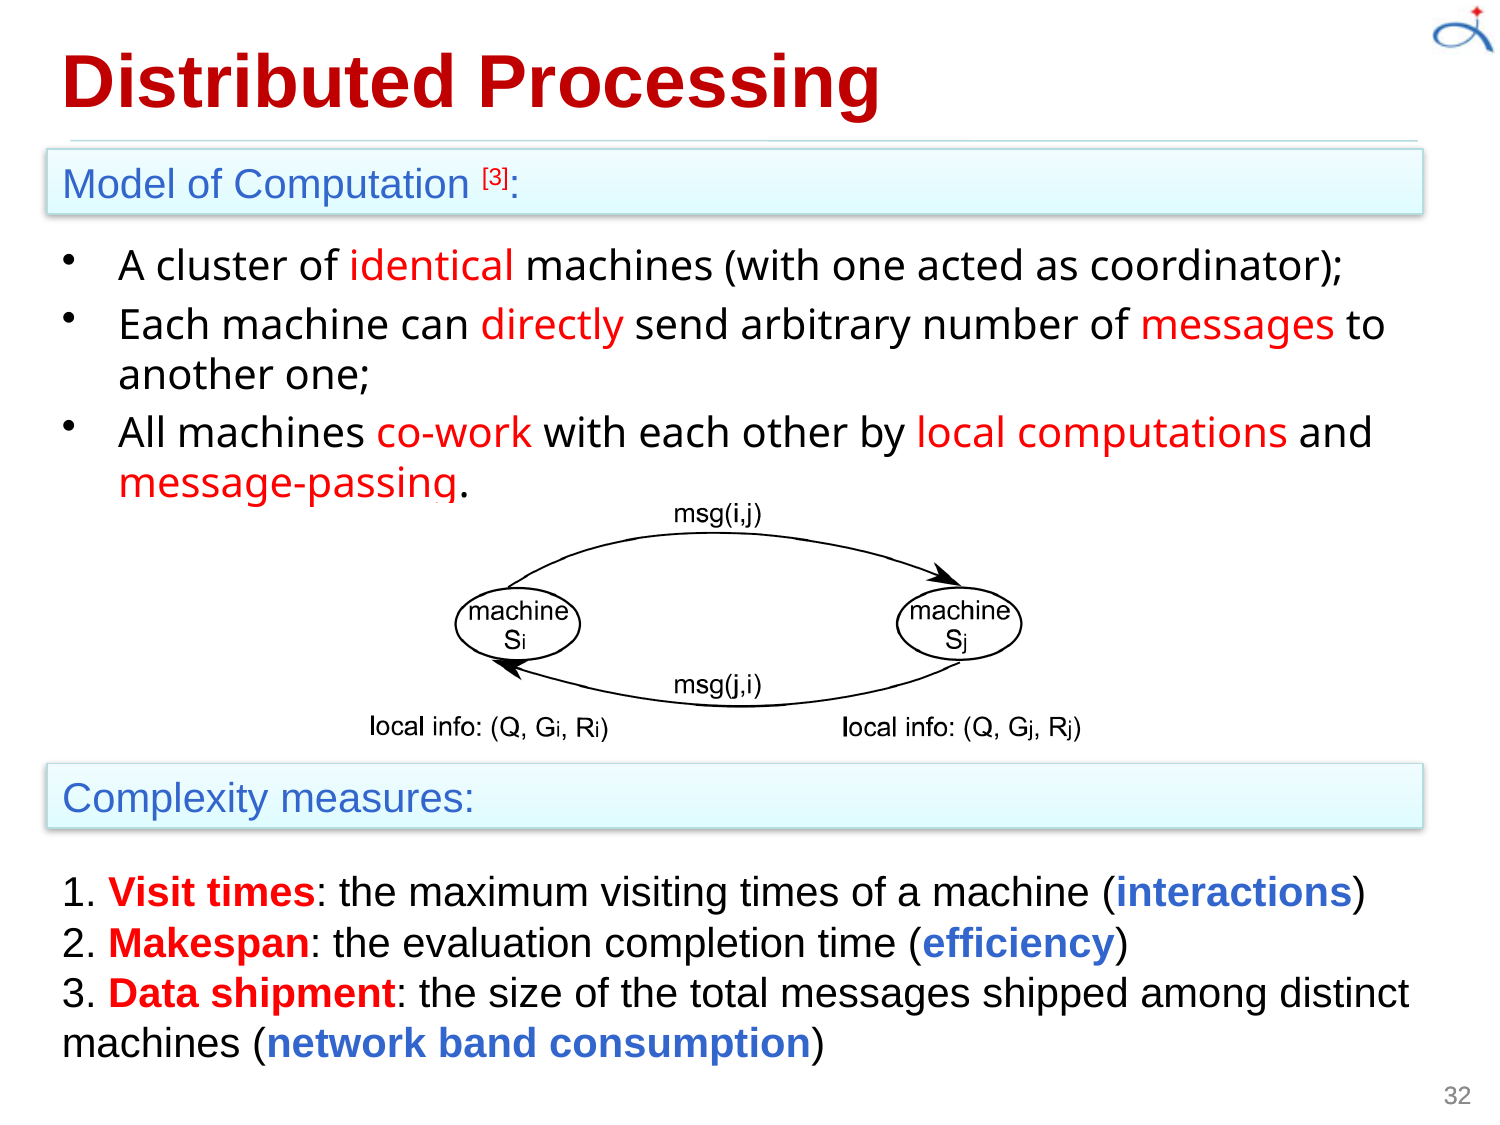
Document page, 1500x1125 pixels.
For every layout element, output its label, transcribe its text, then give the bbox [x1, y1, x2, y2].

text_box 1. Visit times: the maximum visiting times of a machine (interactions) 2. Makespan: the evaluation completion time (efficiency) 3. Data shipment: the size of the total messages shipped among distinct machines (network band consumption) [46, 857, 1442, 1059]
text_box 32 [1136, 1065, 1487, 1125]
picture [371, 503, 1081, 743]
list A cluster of identical machines (with one acted as coordinator); Each machine can directly send arbitrary number of messages to another one; All machines co-work with each other by local computations and message-passing. [46, 231, 1442, 516]
text_box Model of Computation [3]: [46, 148, 1424, 215]
picture [1432, 5, 1495, 55]
title Distributed Processing [46, 11, 1419, 143]
text_box Complexity measures: [46, 763, 1424, 829]
